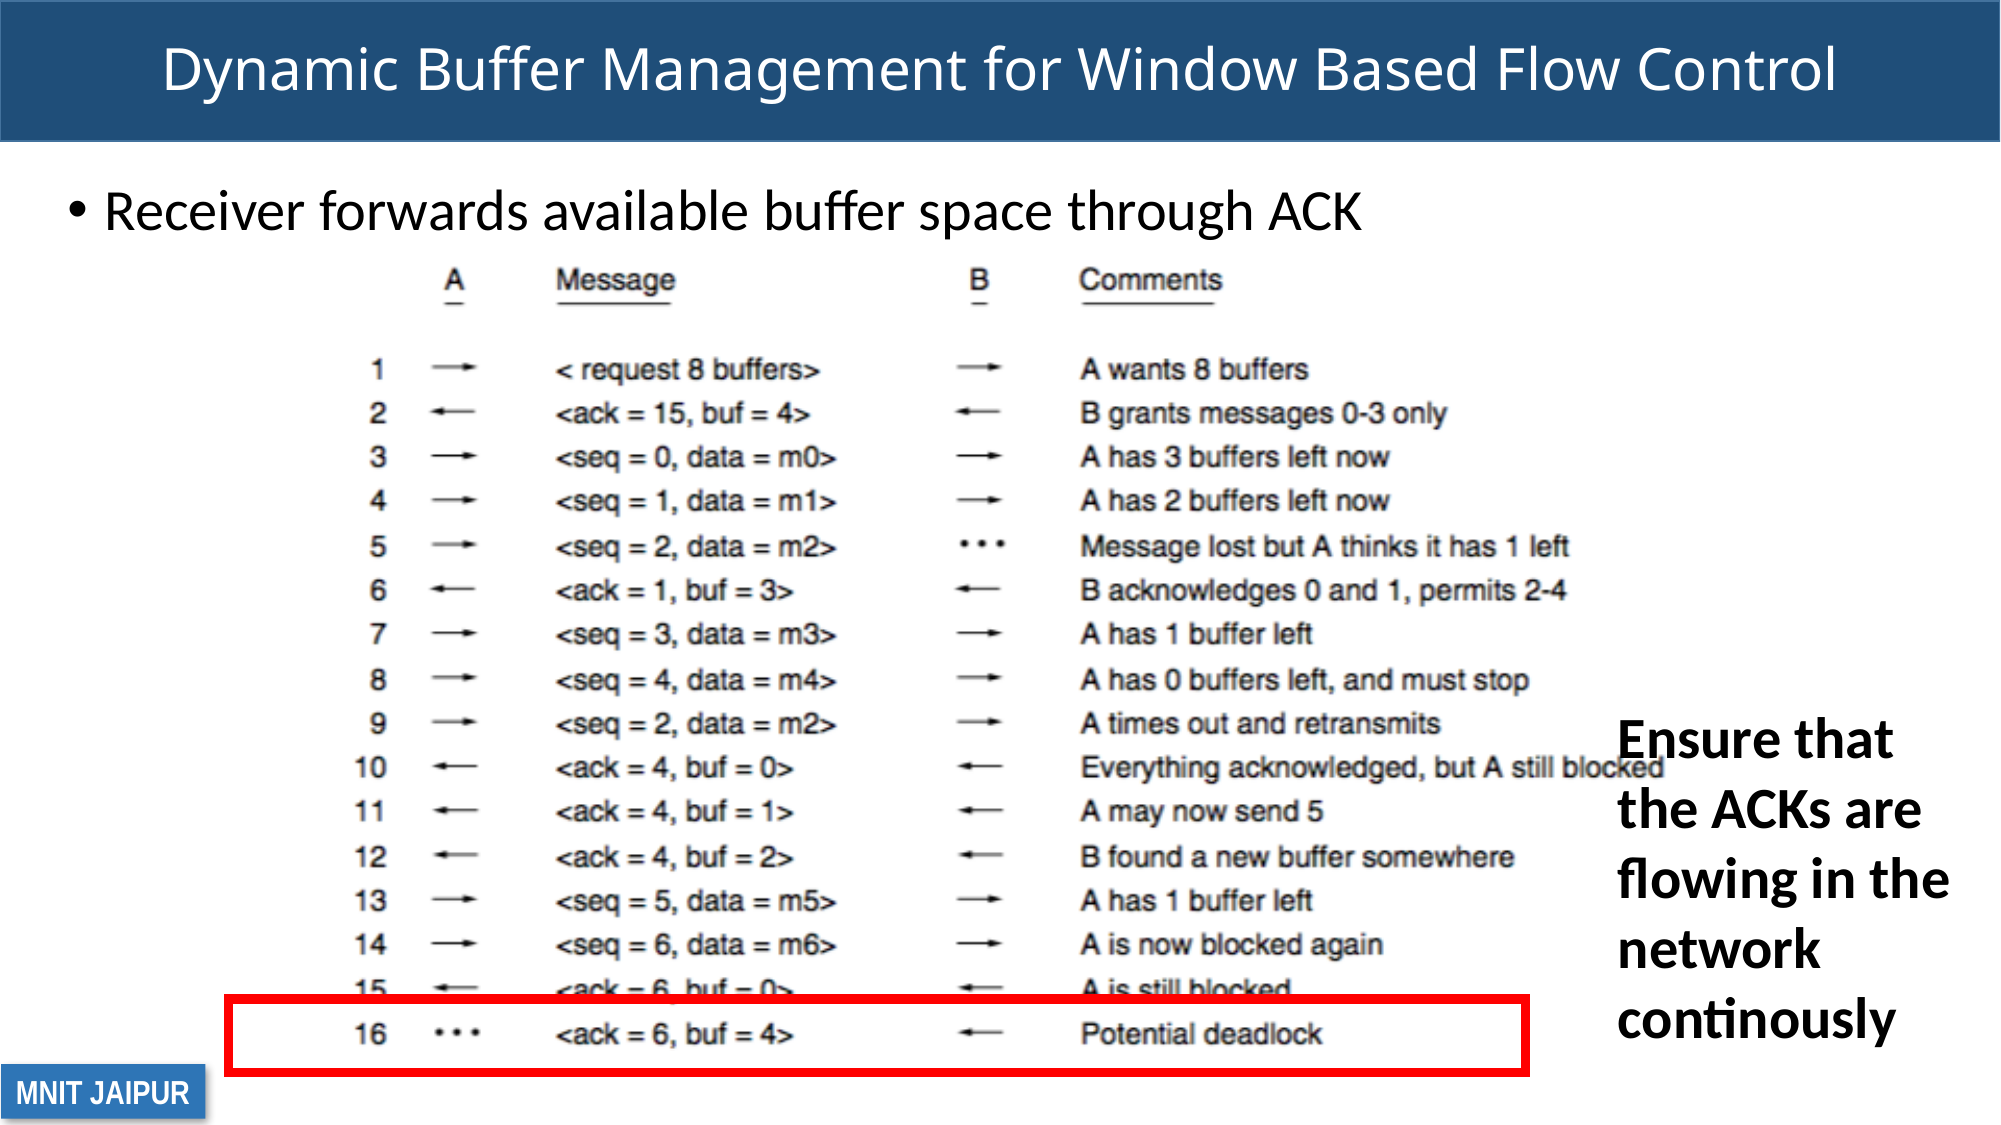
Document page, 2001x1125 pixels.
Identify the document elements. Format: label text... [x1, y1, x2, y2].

text_box Ensure that the ACKs are flowing in the network continously [1603, 693, 2000, 1058]
picture [262, 255, 1799, 1051]
list Receiver forwards available buffer space through ACK [52, 172, 1948, 1019]
title Dynamic Buffer Management for Window Based Flow Control [0, 1, 2000, 141]
text_box [228, 998, 1526, 1074]
